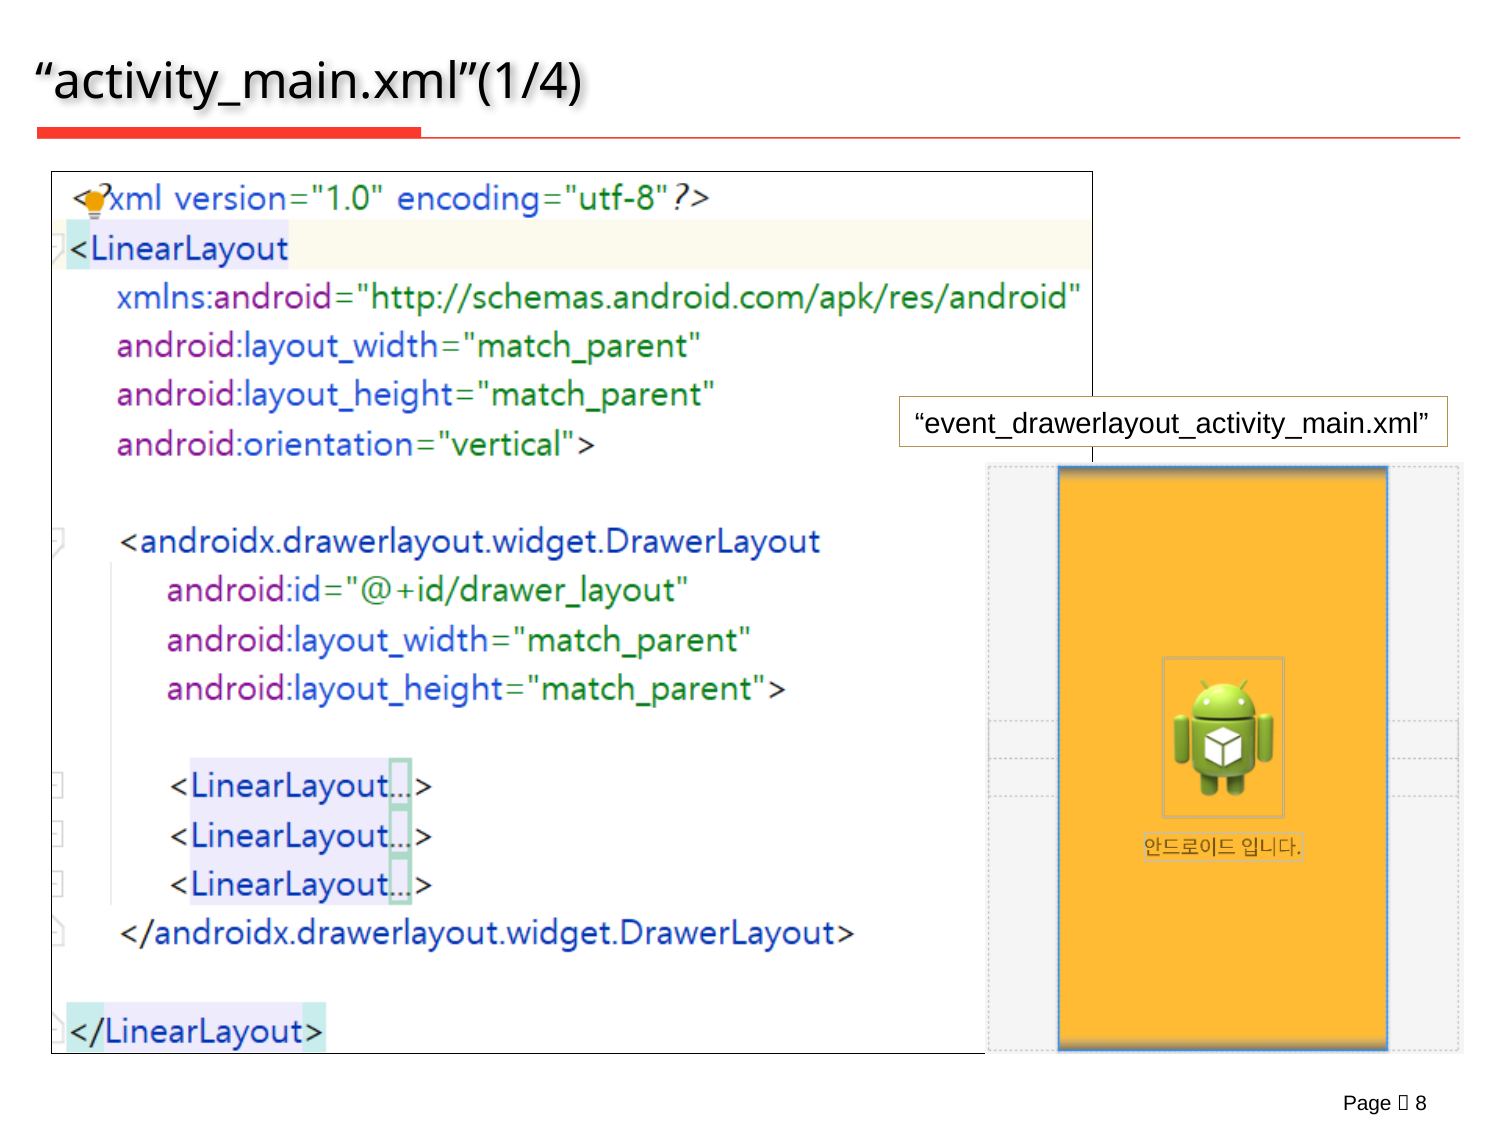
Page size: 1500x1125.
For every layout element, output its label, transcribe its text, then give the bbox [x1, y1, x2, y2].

text_box “event_drawerlayout_activity_main.xml” [1098, 396, 1448, 447]
title “activity_main.xml”(1/4) [35, 47, 1434, 142]
picture [51, 171, 1464, 1054]
